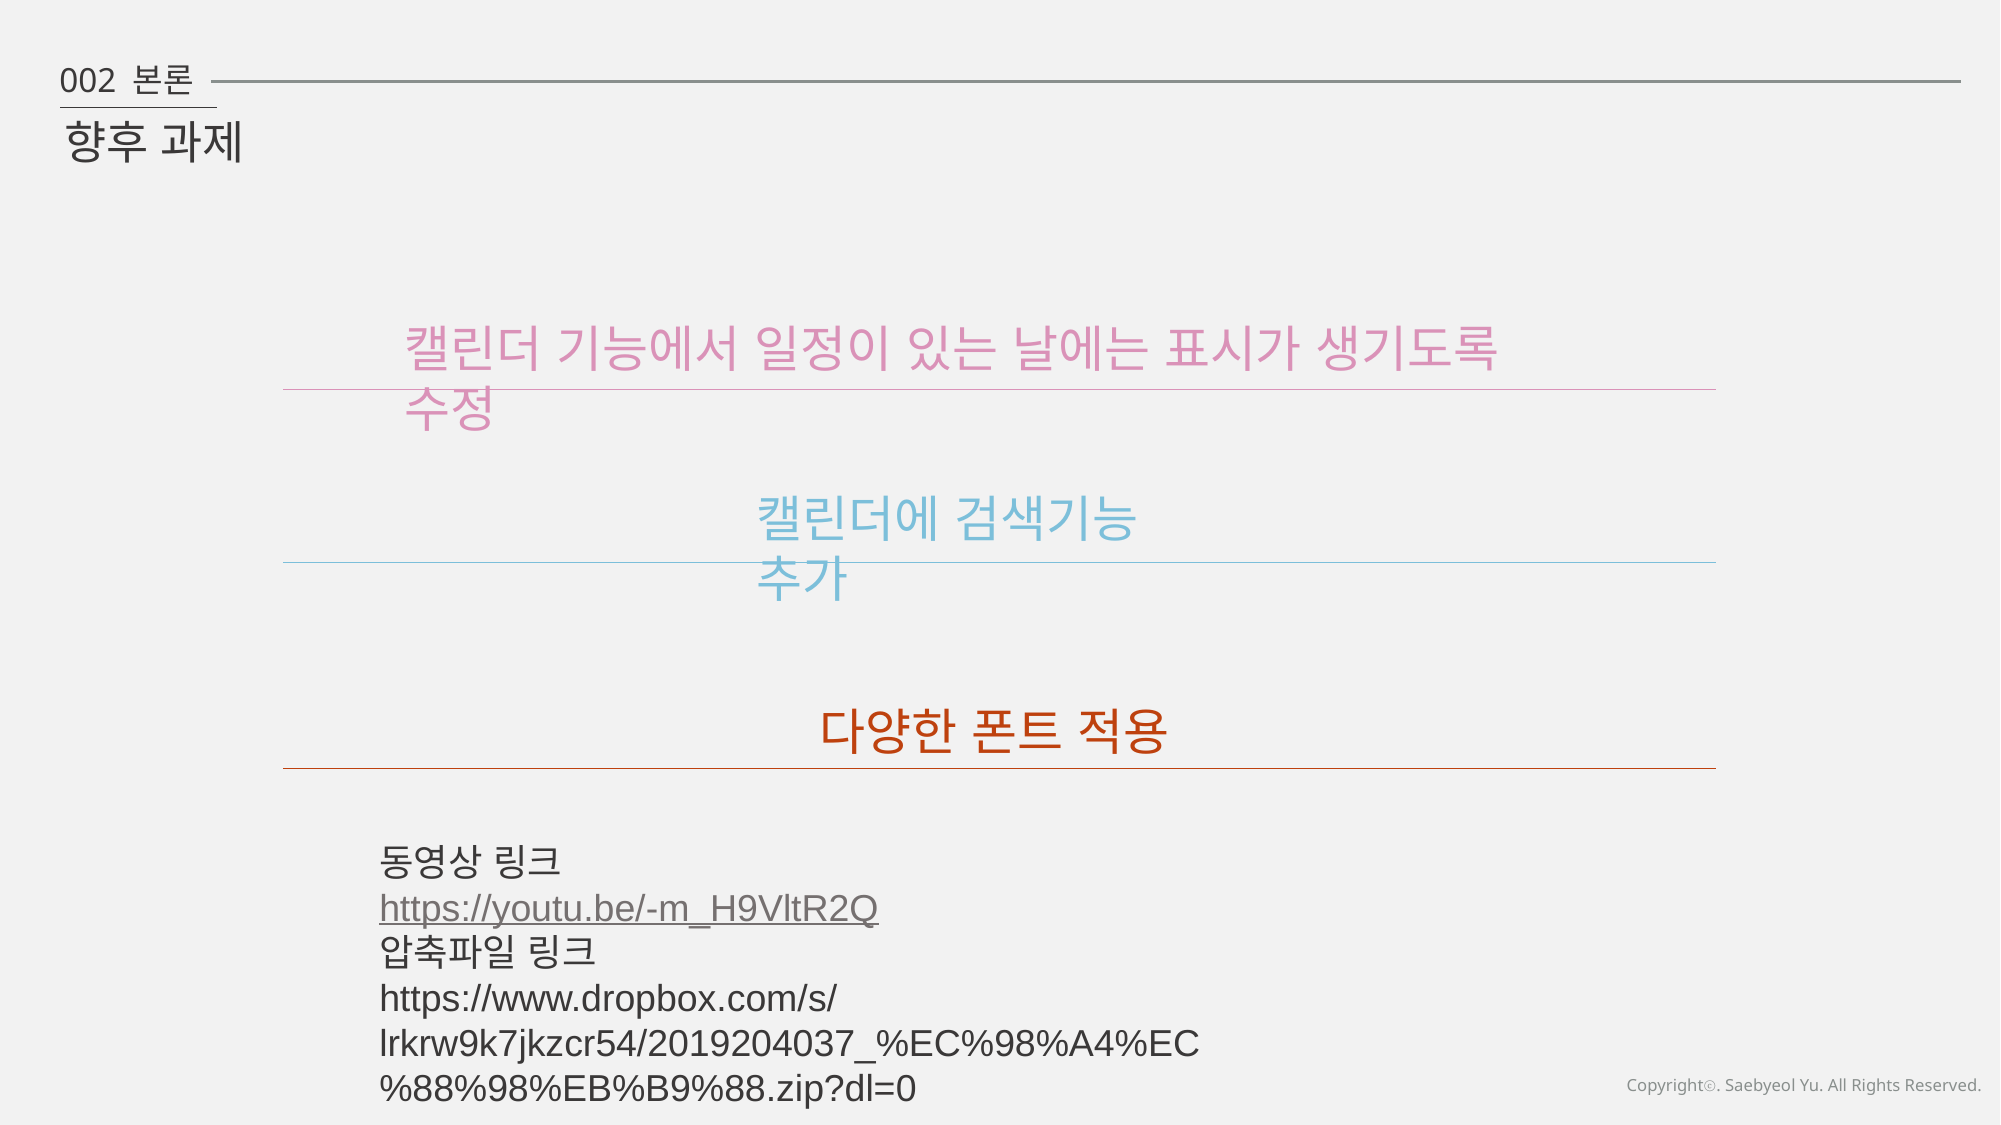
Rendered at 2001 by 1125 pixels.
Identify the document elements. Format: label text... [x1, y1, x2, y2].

text_box 캘린더에 검색기능 추가 [742, 563, 1258, 615]
text_box 동영상 링크 https://youtu.be/-m_H9VltR2Q 압축파일 링크 https://www.dropbox.com/s/lrkrw9k7jkzcr54/2019204037_%EC%98%A4%EC%88%98%EB%B9%88.zip?dl=0 [364, 831, 1300, 1116]
text_box 다양한 폰트 적용 [804, 693, 1196, 768]
text_box 캘린더에 검색기능 추가 [742, 479, 1258, 562]
text_box 캘린더 기능에서 일정이 있는 날에는 표시가 생기도록 수정 [389, 310, 1612, 389]
text_box 향후 과제 [49, 106, 260, 177]
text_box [47, 51, 218, 108]
text_box 캘린더 기능에서 일정이 있는 날에는 표시가 생기도록 수정 [389, 390, 1612, 445]
